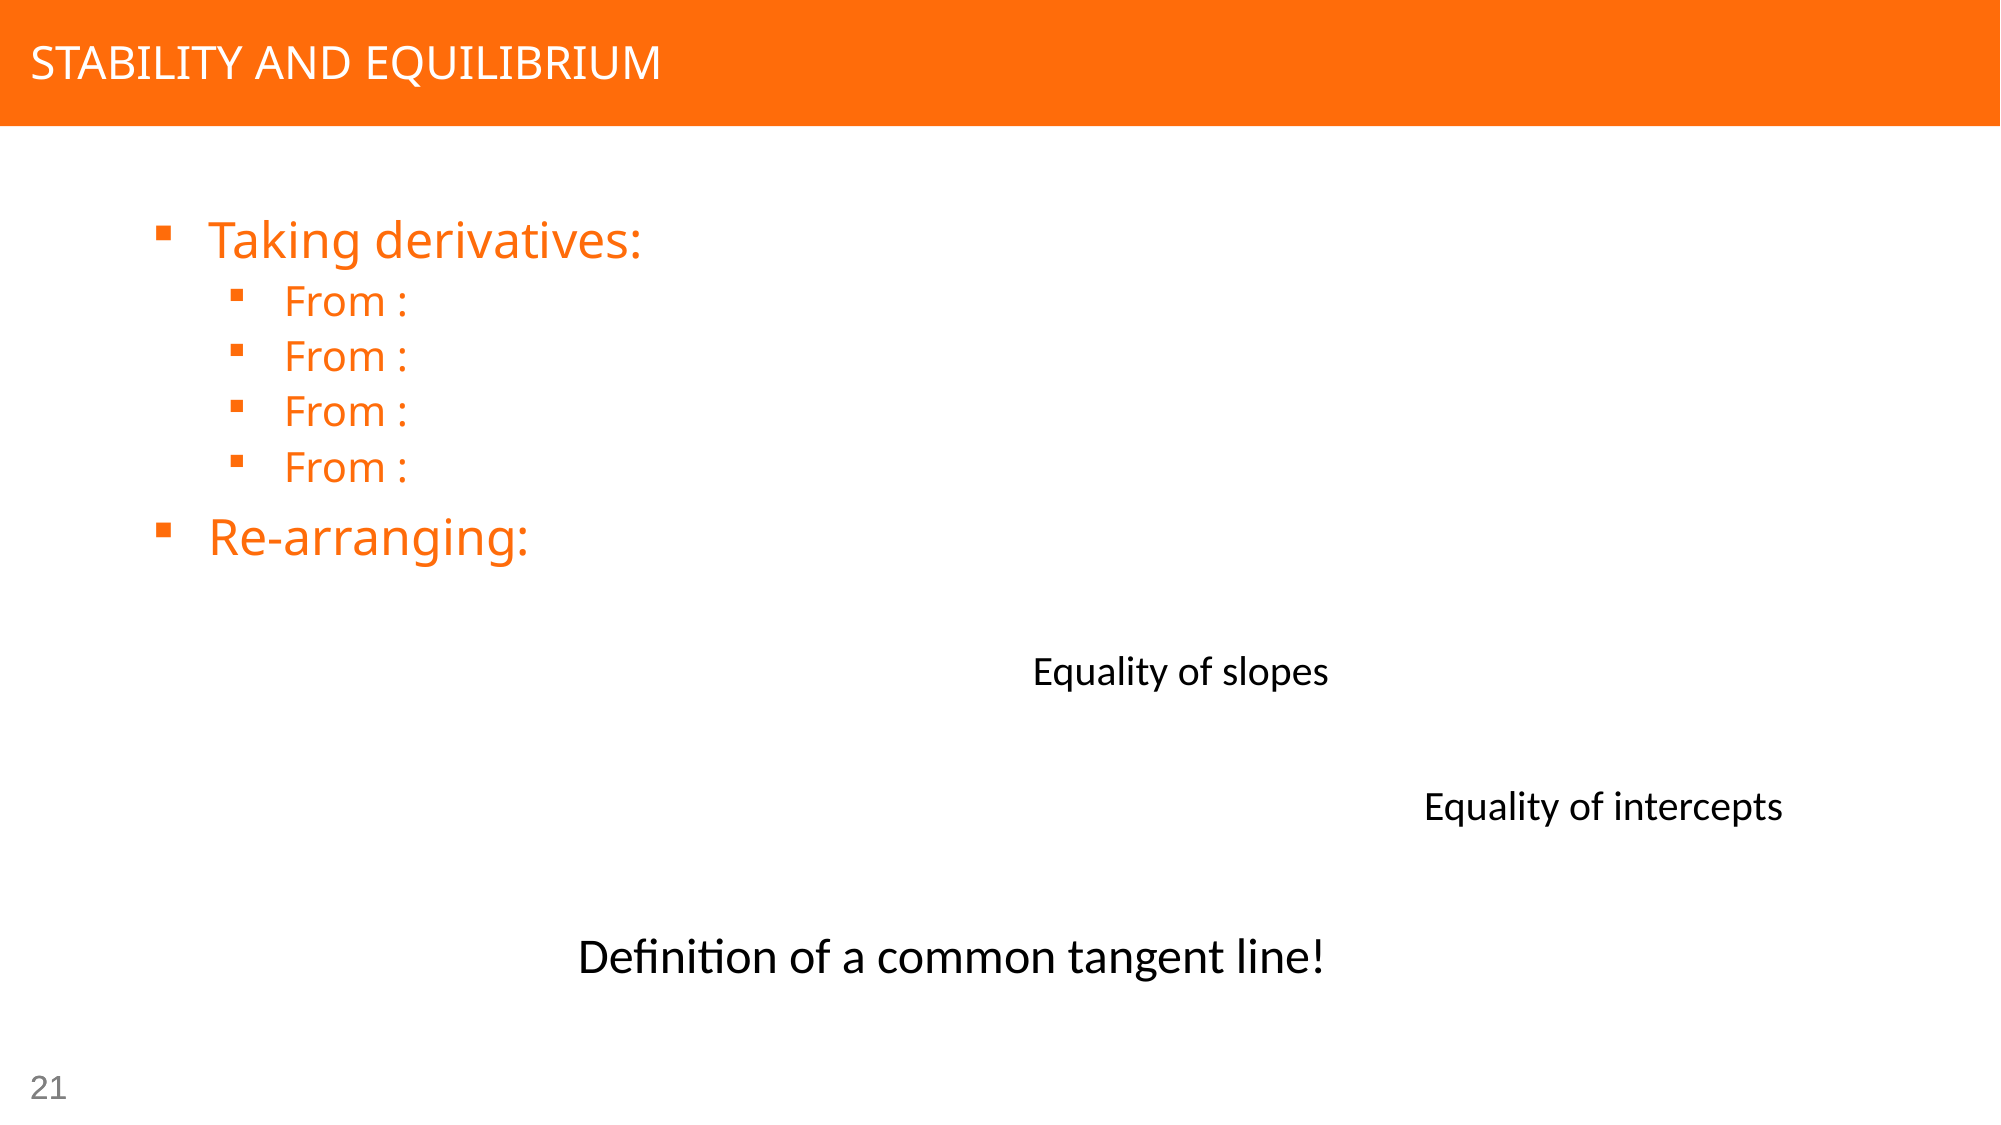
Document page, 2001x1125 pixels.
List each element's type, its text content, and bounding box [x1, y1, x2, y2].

text_box Equality of slopes [1018, 636, 1345, 702]
text_box Definition of a common tangent line! [563, 916, 1342, 992]
text_box Equality of intercepts [1409, 771, 1799, 837]
title Stability and Equilibrium [15, 22, 1017, 108]
